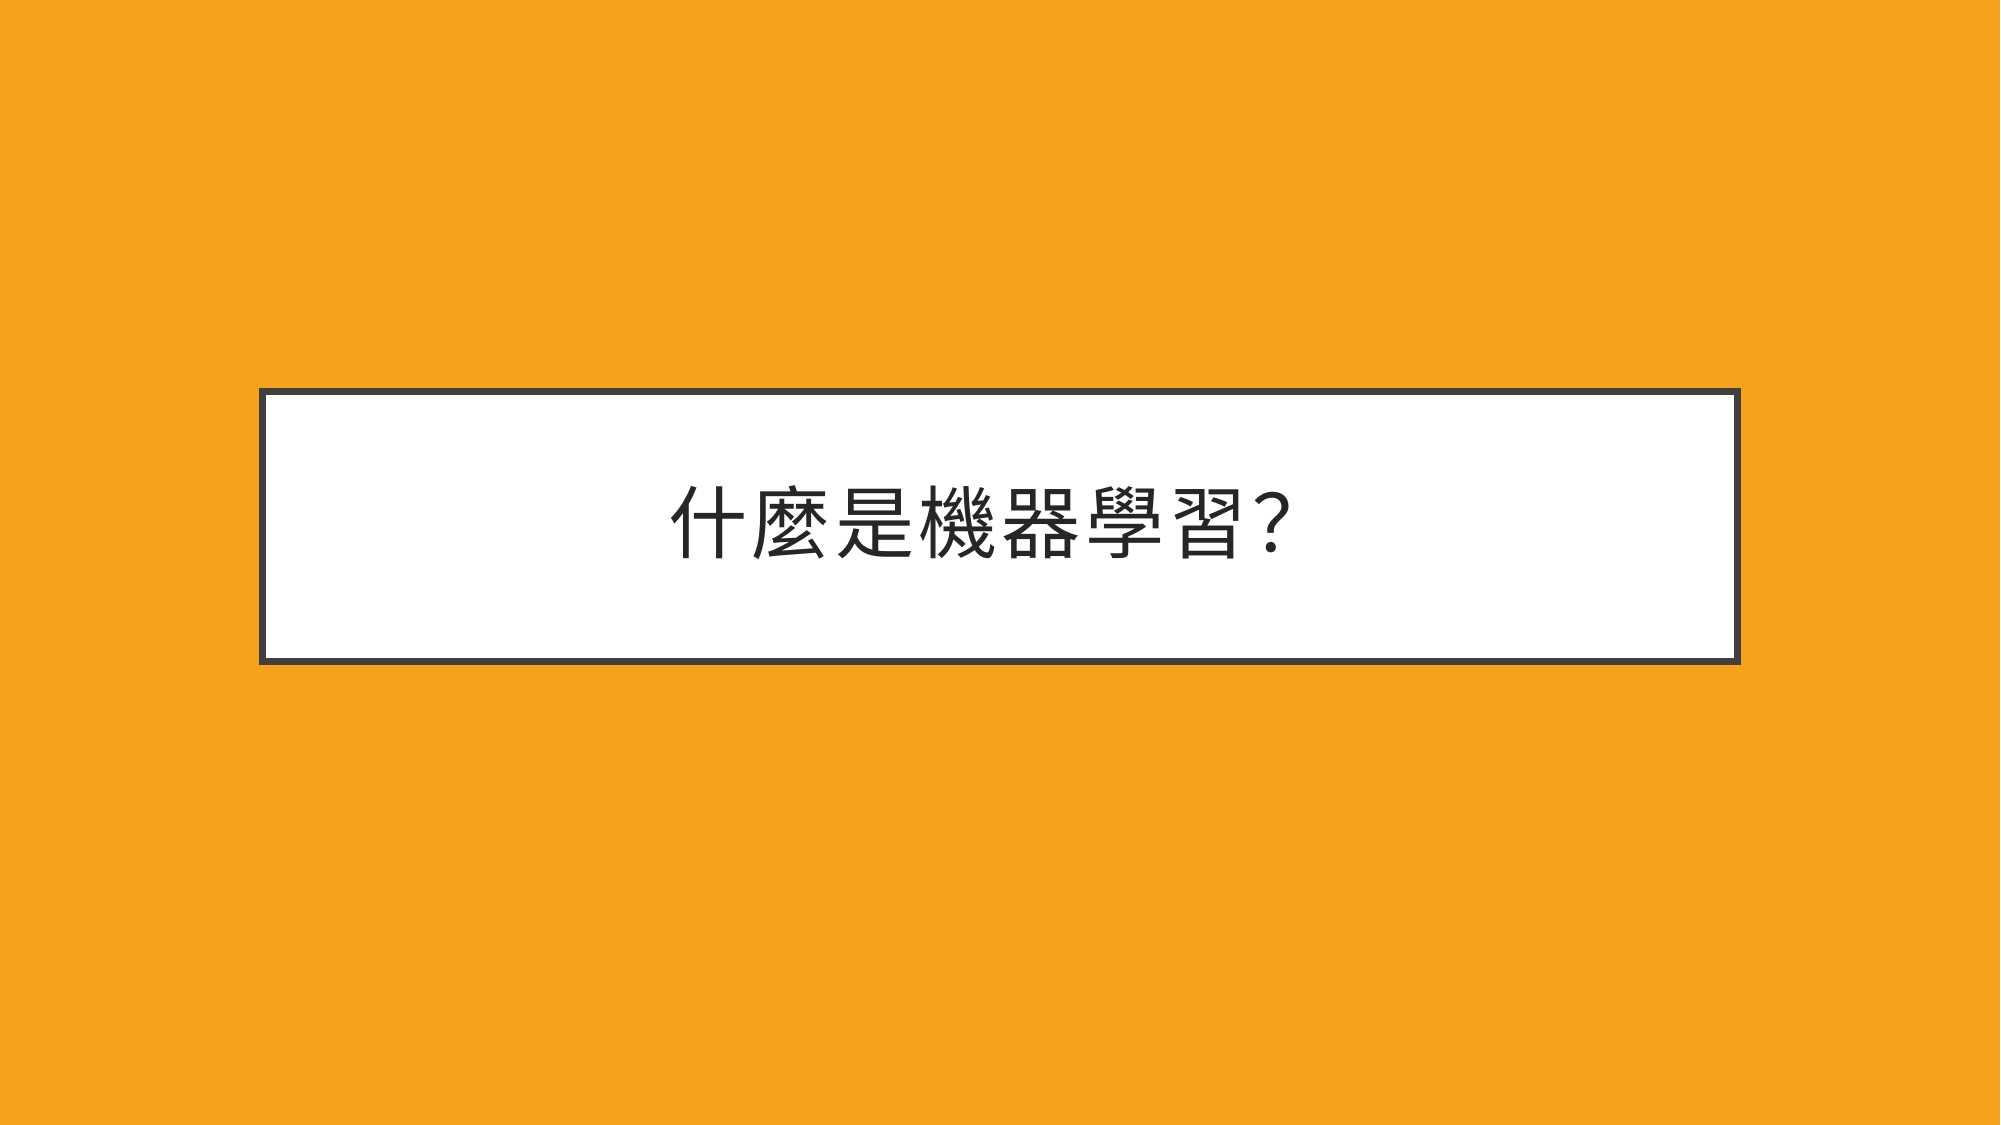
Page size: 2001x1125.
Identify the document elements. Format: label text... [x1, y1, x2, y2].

title 什麼是機器學習？ [259, 388, 1741, 665]
